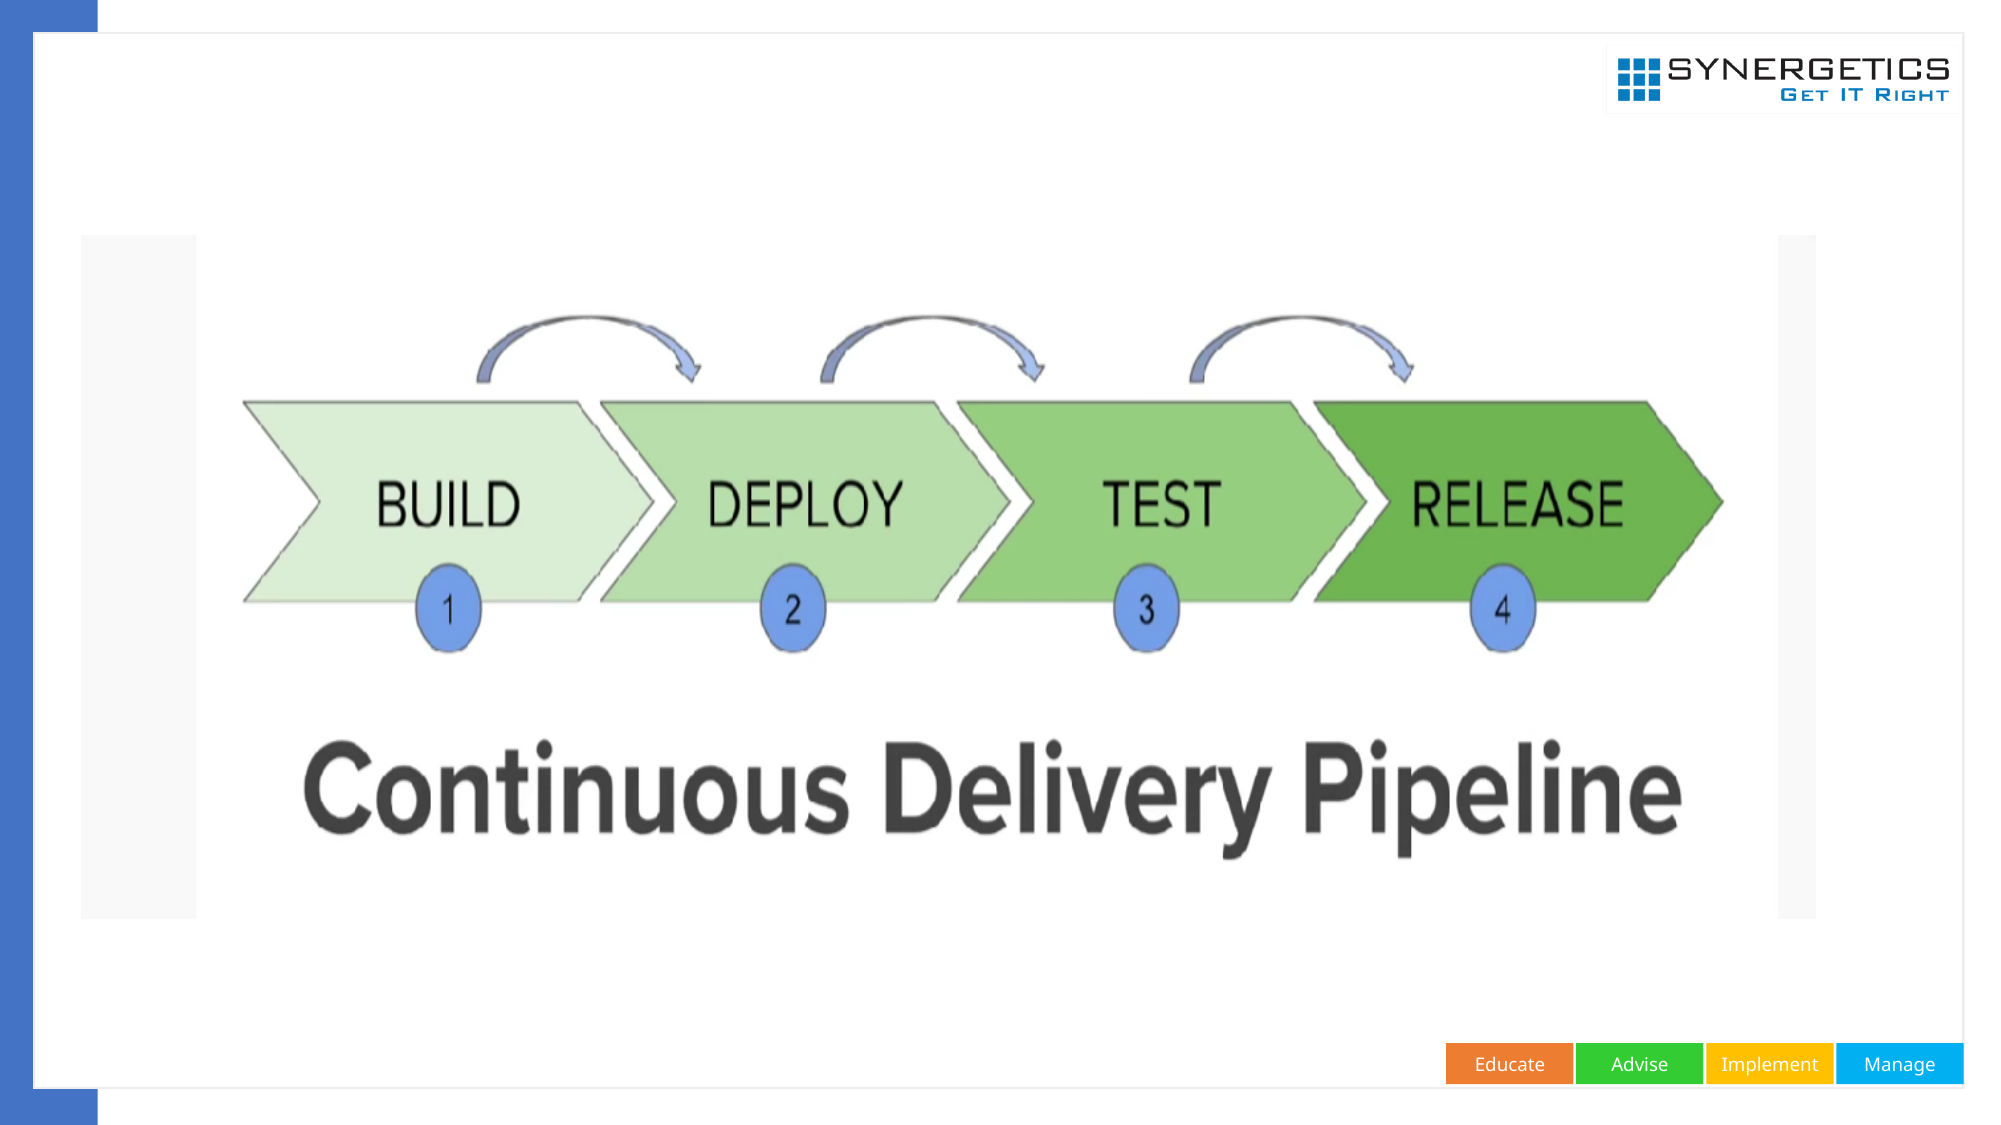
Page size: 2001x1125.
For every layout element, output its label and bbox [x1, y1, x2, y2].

picture [1606, 45, 1960, 114]
picture [81, 235, 1816, 919]
